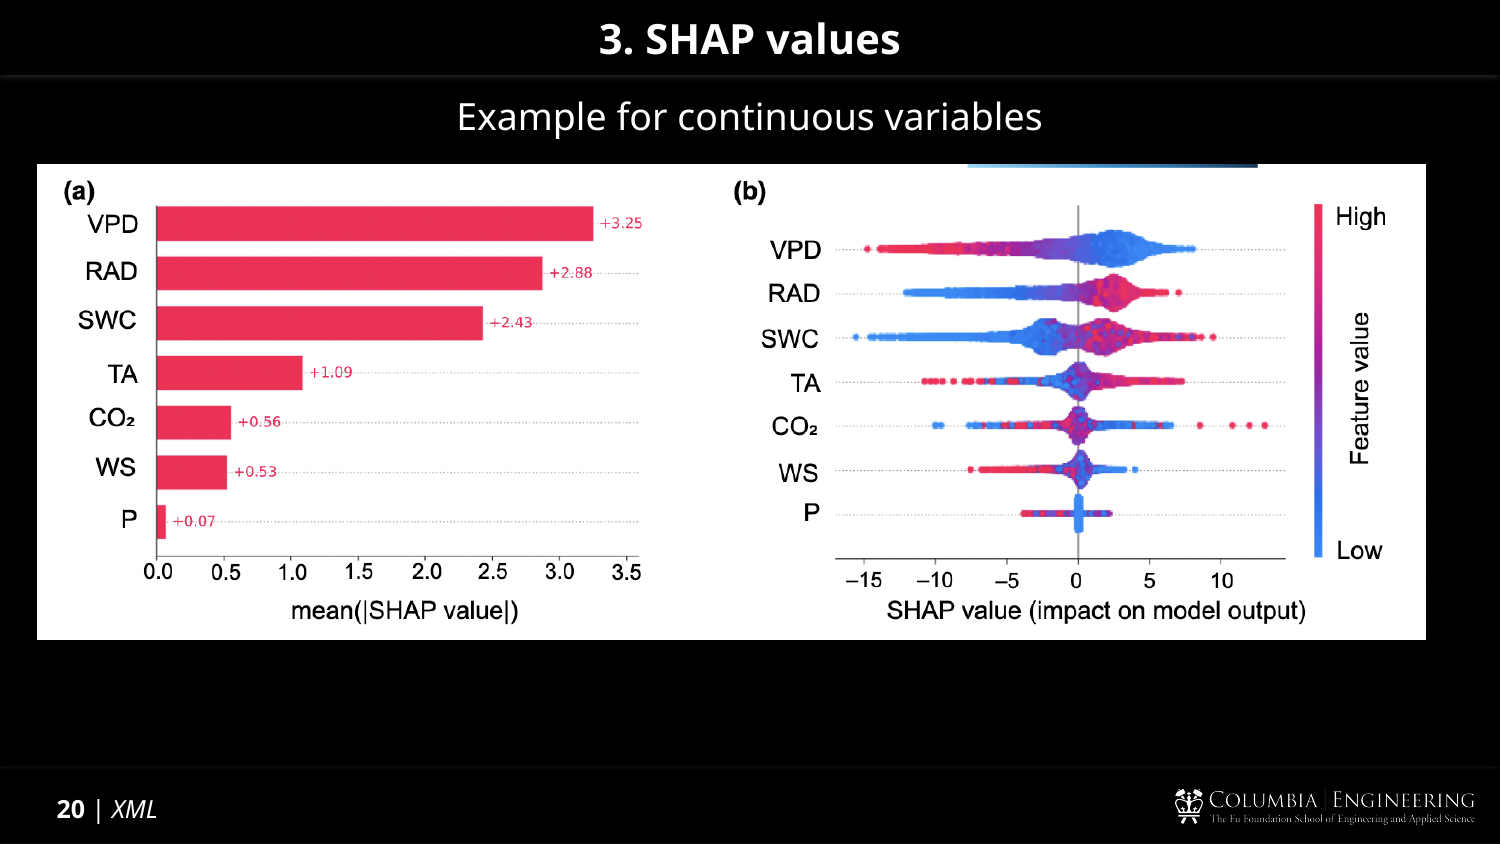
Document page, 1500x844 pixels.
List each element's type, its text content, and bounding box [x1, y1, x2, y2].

text_box 20 | XML [41, 770, 1155, 836]
picture [37, 164, 1426, 640]
text_box Example for continuous variables [0, 85, 1500, 191]
text_box 3. SHAP values [0, 0, 1500, 75]
text_box [0, 768, 1500, 844]
picture [1174, 787, 1475, 825]
